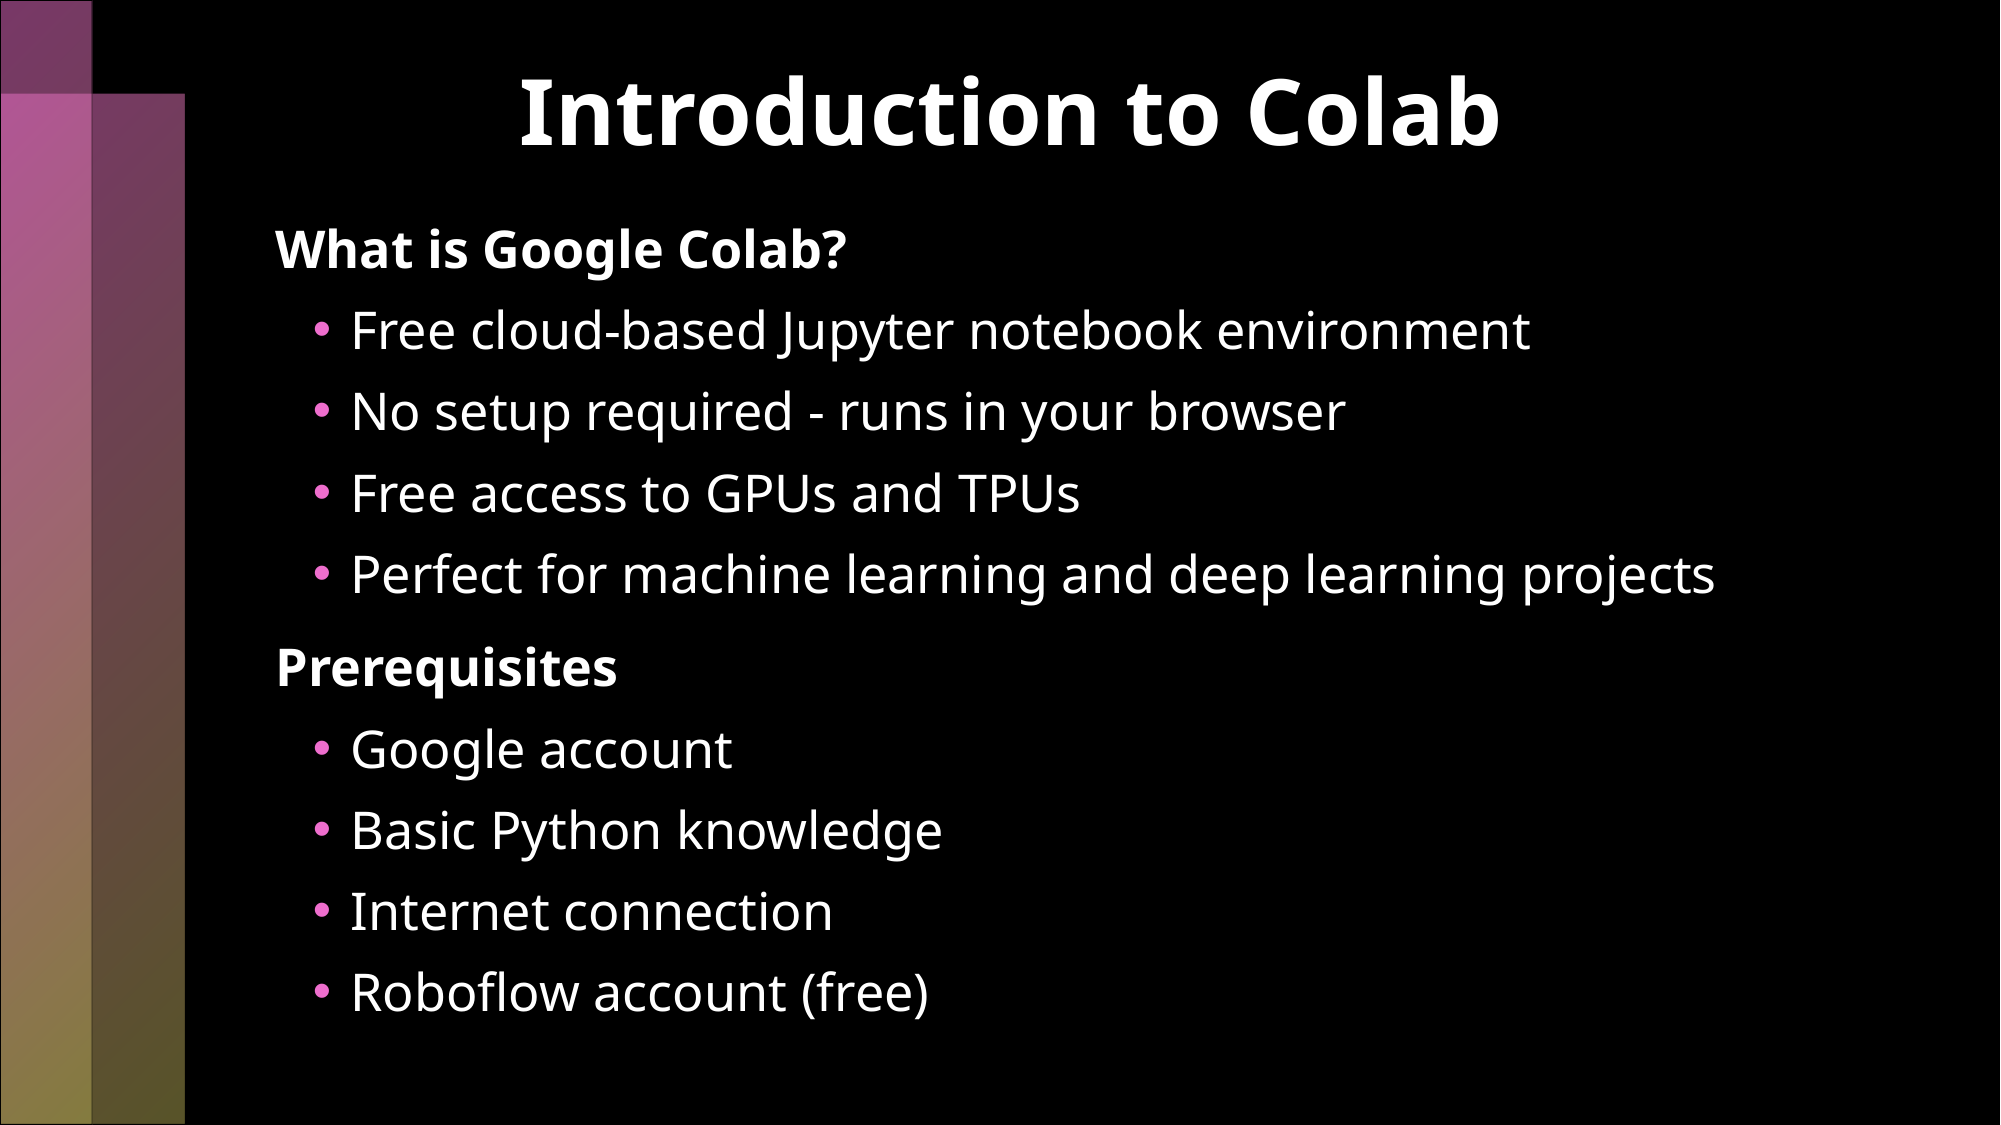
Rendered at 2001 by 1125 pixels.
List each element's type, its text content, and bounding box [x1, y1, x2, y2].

list What is Google Colab? Free cloud-based Jupyter notebook environment No setup required - runs in your browser Free access to GPUs and TPUs Perfect for machine learning and deep learning projects Prerequisites Google account Basic Python knowledge Internet connection Roboflow account (free) [260, 202, 1817, 1079]
title Introduction to Colab [504, 46, 1573, 175]
